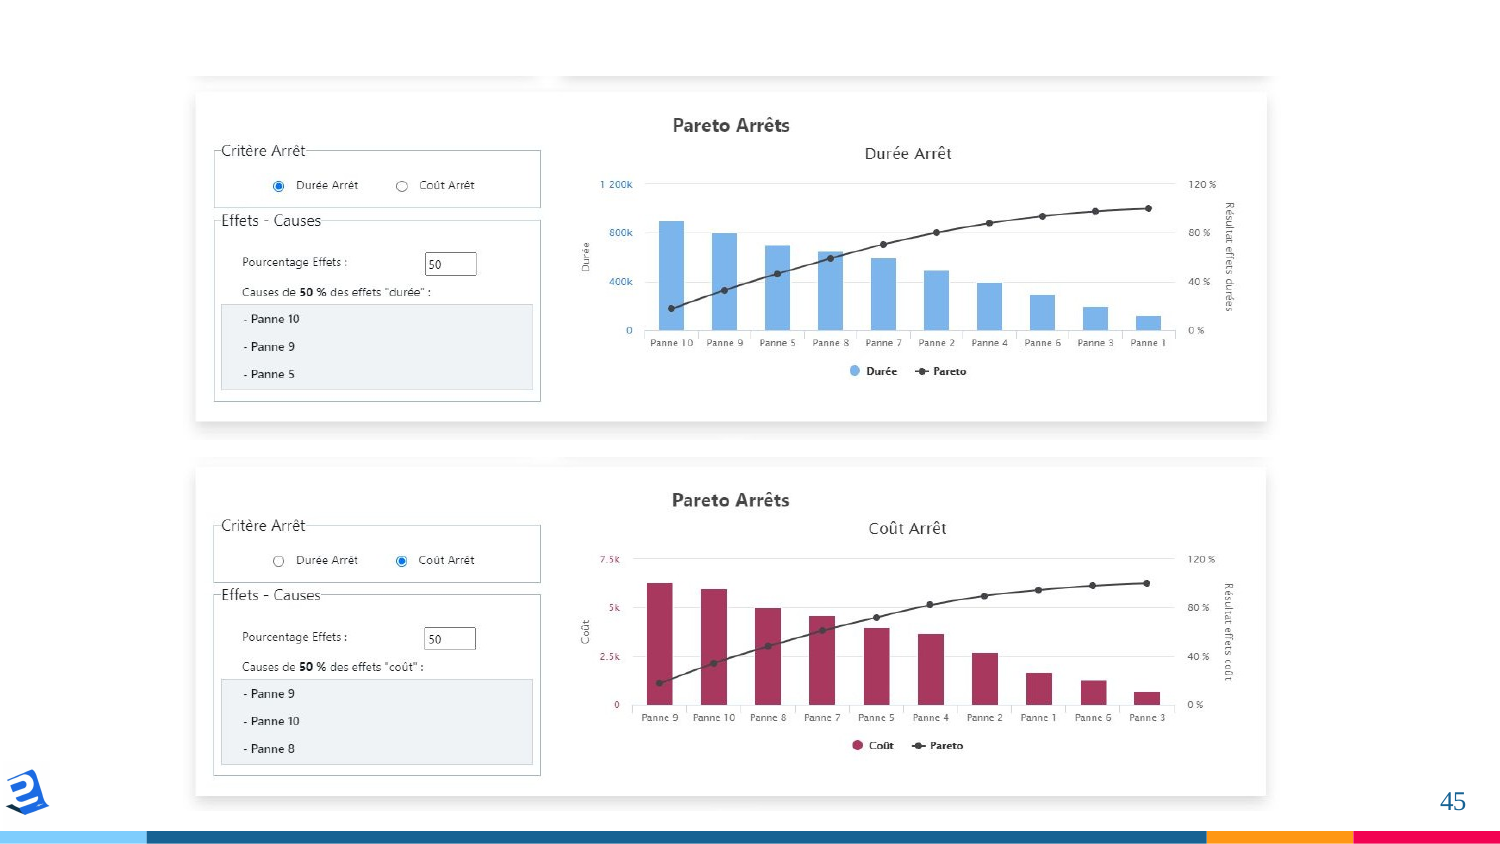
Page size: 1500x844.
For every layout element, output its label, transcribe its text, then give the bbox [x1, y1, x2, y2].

picture [182, 76, 1282, 441]
picture [3, 761, 50, 830]
slide_number 45 [1433, 784, 1476, 844]
picture [182, 456, 1280, 812]
